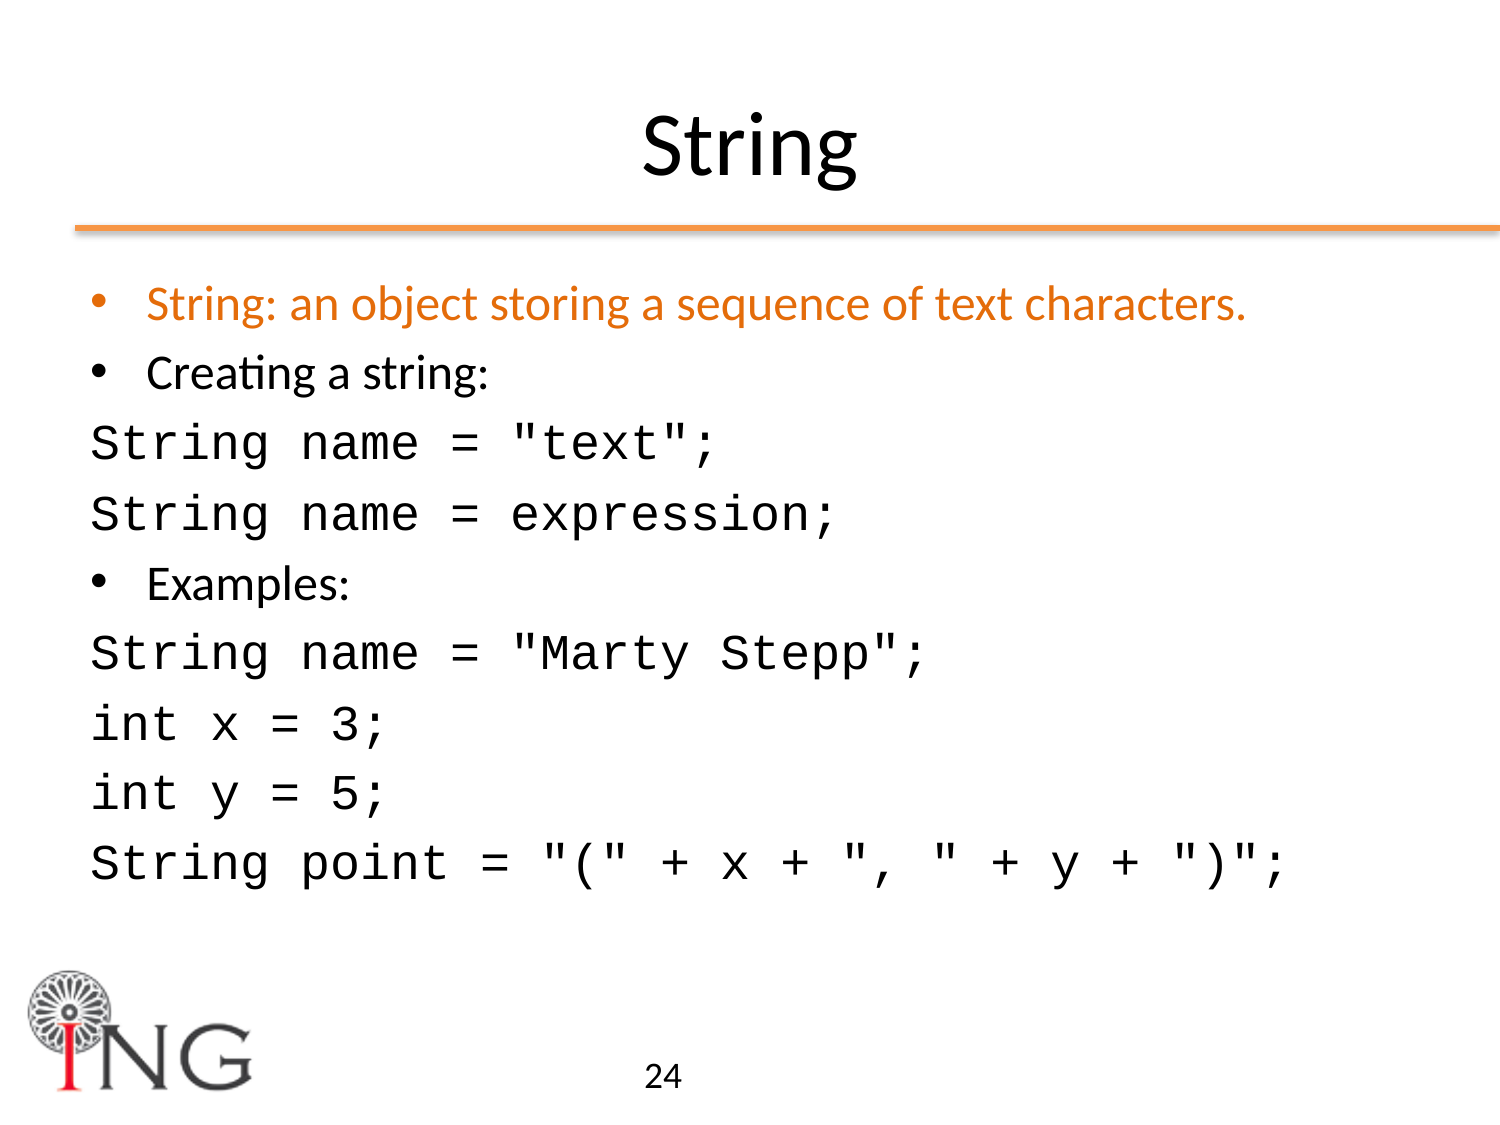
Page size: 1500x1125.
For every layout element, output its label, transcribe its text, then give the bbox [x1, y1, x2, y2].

slide_number 24 [629, 1043, 1425, 1104]
list String: an object storing a sequence of text characters. Creating a string: String name = "text"; String name = expression; Examples: String name = "Marty Stepp"; int x = 3; int y = 5; String point = "(" + x + ", " + y + ")"; [75, 262, 1425, 1005]
title String [75, 45, 1425, 233]
picture [3, 948, 281, 1124]
